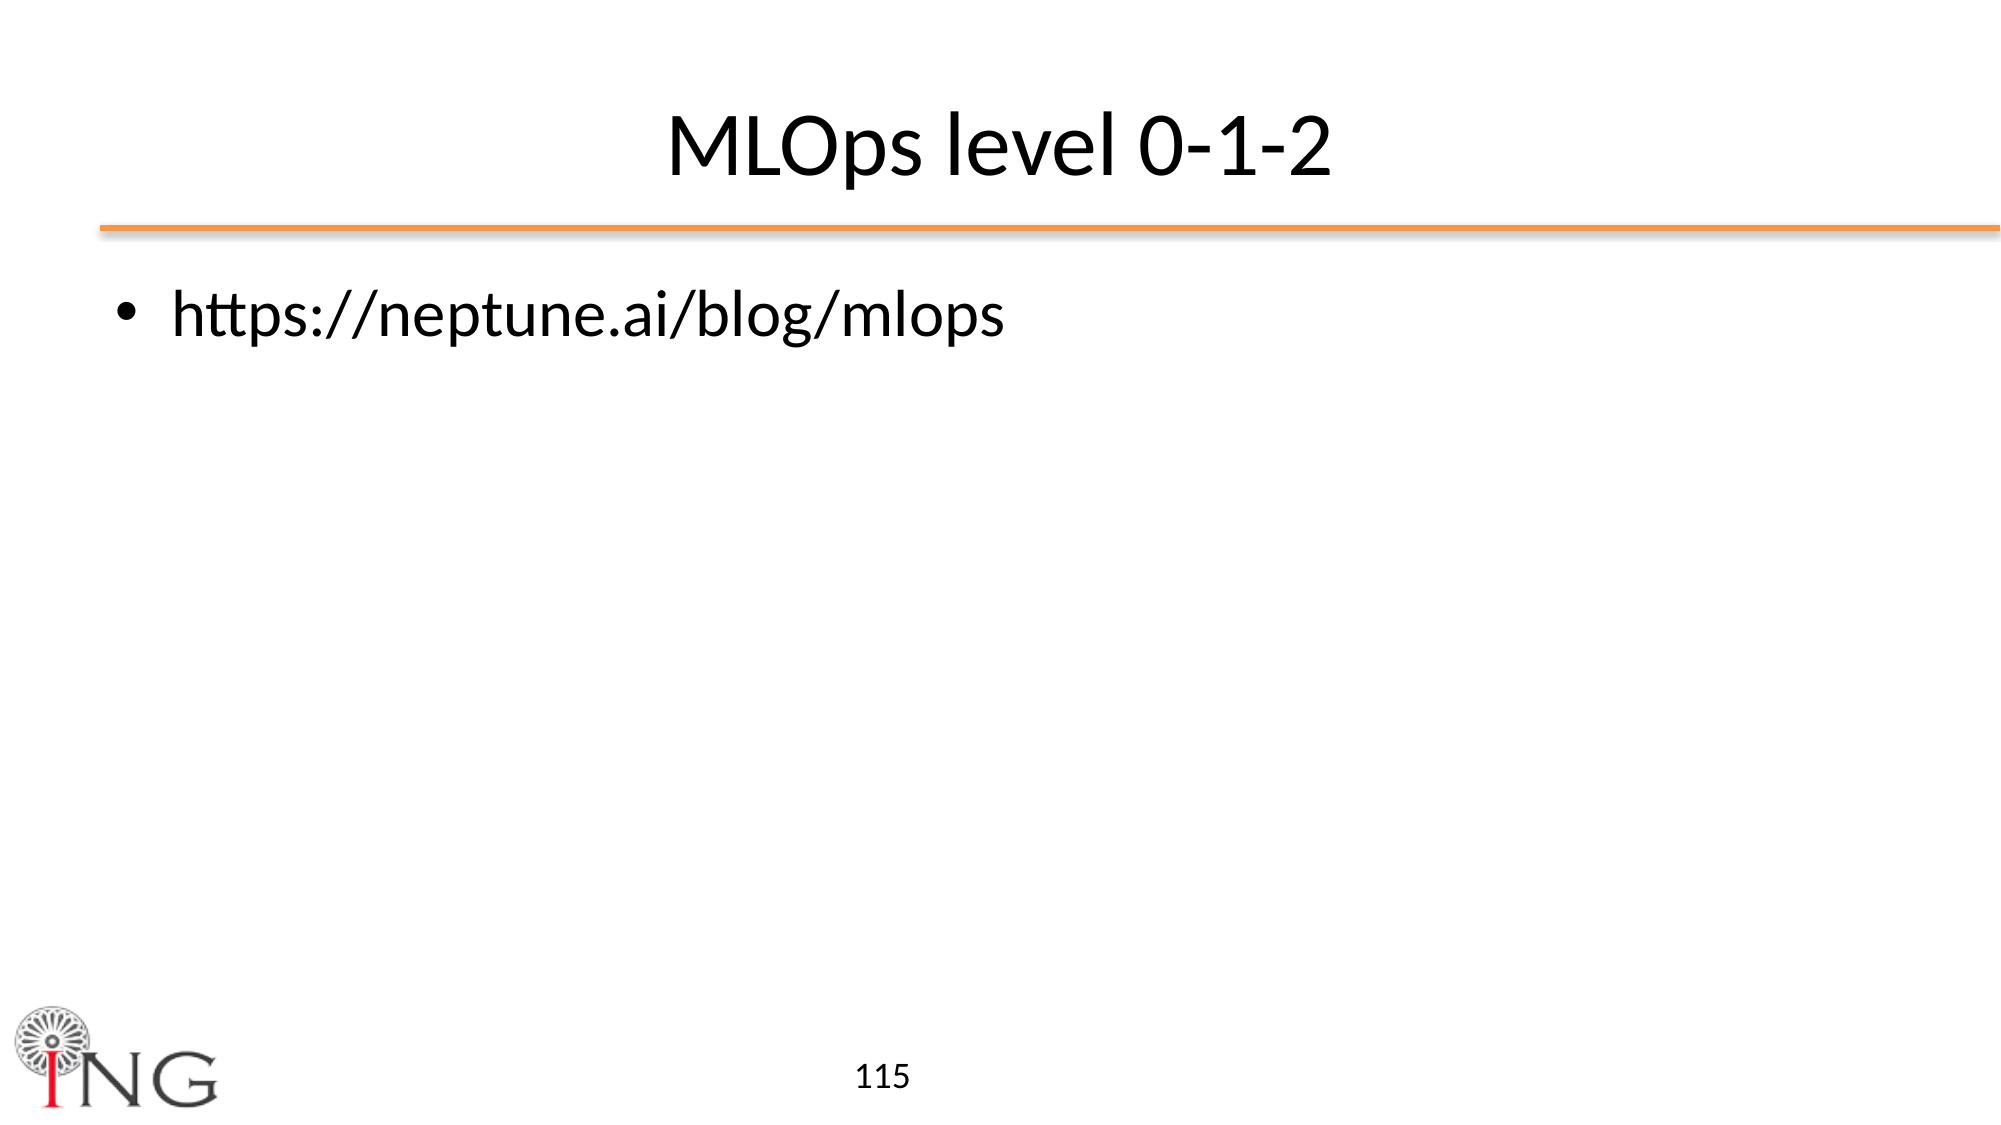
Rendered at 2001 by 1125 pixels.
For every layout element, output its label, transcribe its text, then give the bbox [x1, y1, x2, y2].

list https://neptune.ai/blog/mlops [99, 262, 1900, 1005]
picture [0, 987, 244, 1125]
slide_number 115 [839, 1043, 1900, 1104]
title MLOps level 0-1-2 [99, 45, 1900, 233]
